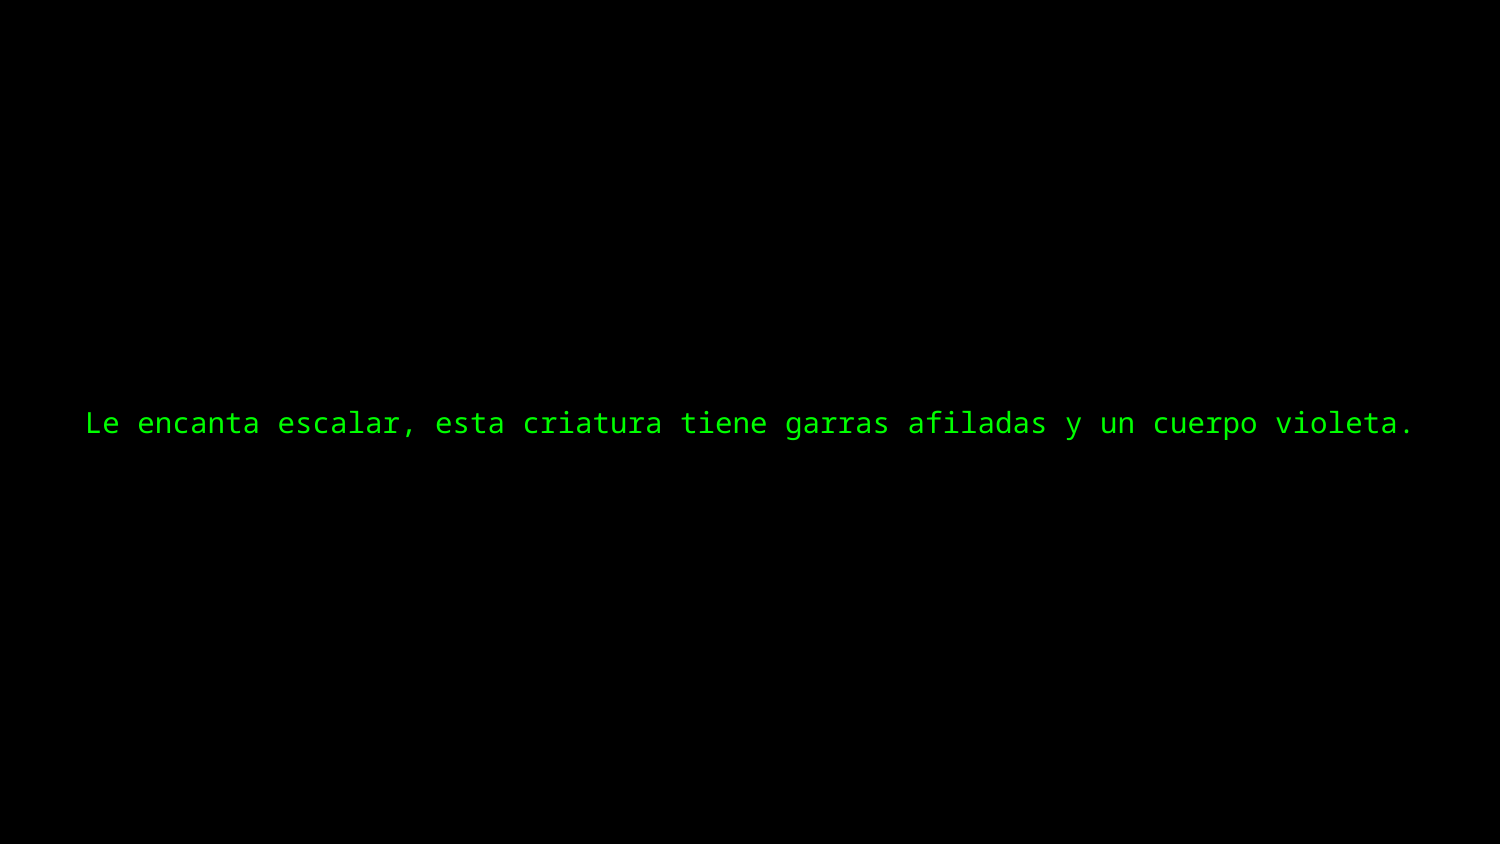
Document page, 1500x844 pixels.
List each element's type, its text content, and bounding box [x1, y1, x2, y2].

text_box Le encanta escalar, esta criatura tiene garras afiladas y un cuerpo violeta. [18, 388, 1482, 455]
